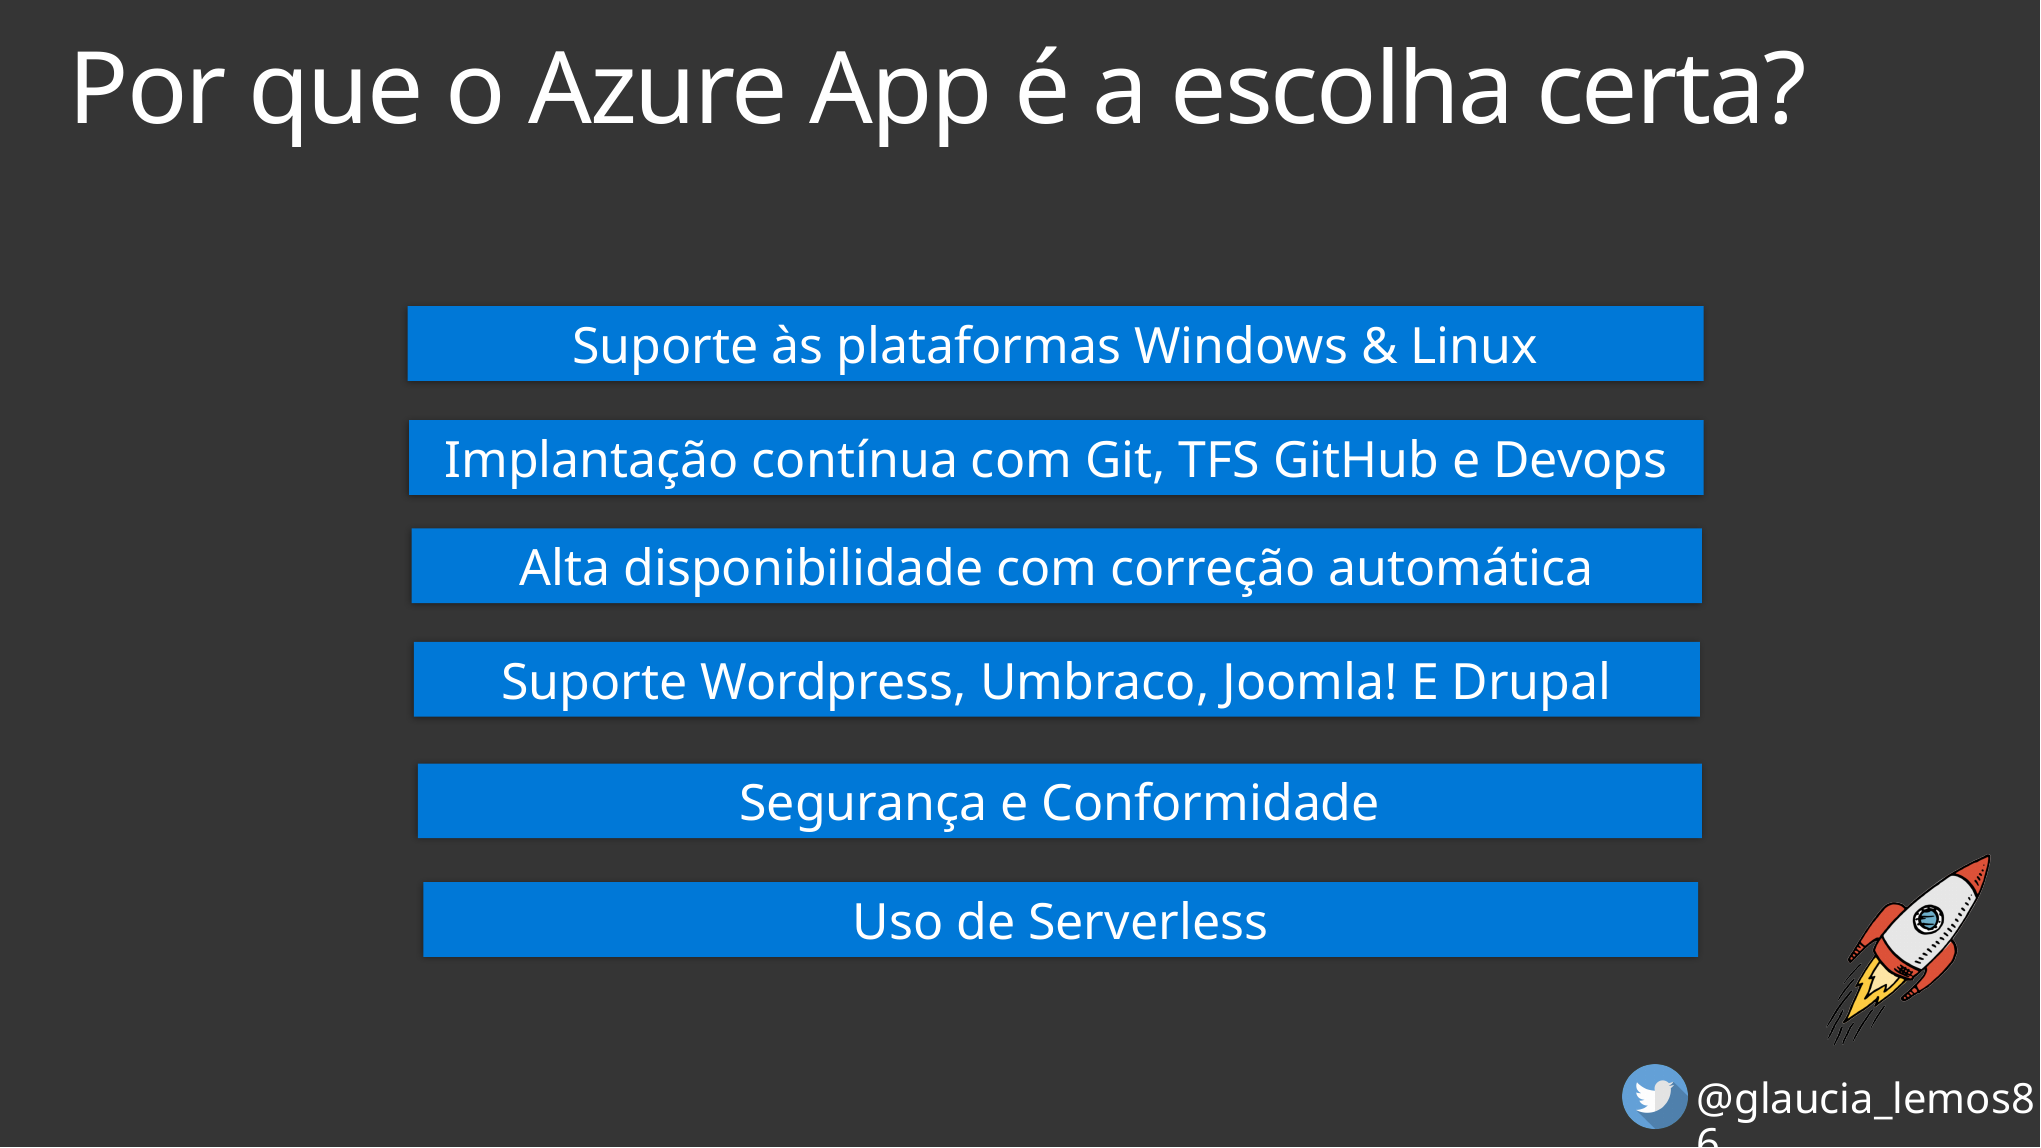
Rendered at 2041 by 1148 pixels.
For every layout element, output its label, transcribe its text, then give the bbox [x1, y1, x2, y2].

text_box Implantação contínua com Git, TFS GitHub e Devops [409, 420, 1704, 495]
text_box Suporte Wordpress, Umbraco, Joomla! E Drupal [413, 641, 1700, 717]
picture [1619, 1060, 1691, 1132]
text_box Segurança e Conformidade [417, 763, 1702, 839]
picture [1819, 822, 1993, 1074]
title Por que o Azure App é a escolha certa? [45, 21, 1996, 173]
text_box @glaucia_lemos86 [1666, 1053, 2041, 1148]
text_box Suporte às plataformas Windows & Linux [407, 306, 1704, 381]
text_box Uso de Serverless [423, 882, 1699, 957]
text_box Alta disponibilidade com correção automática [411, 528, 1702, 604]
